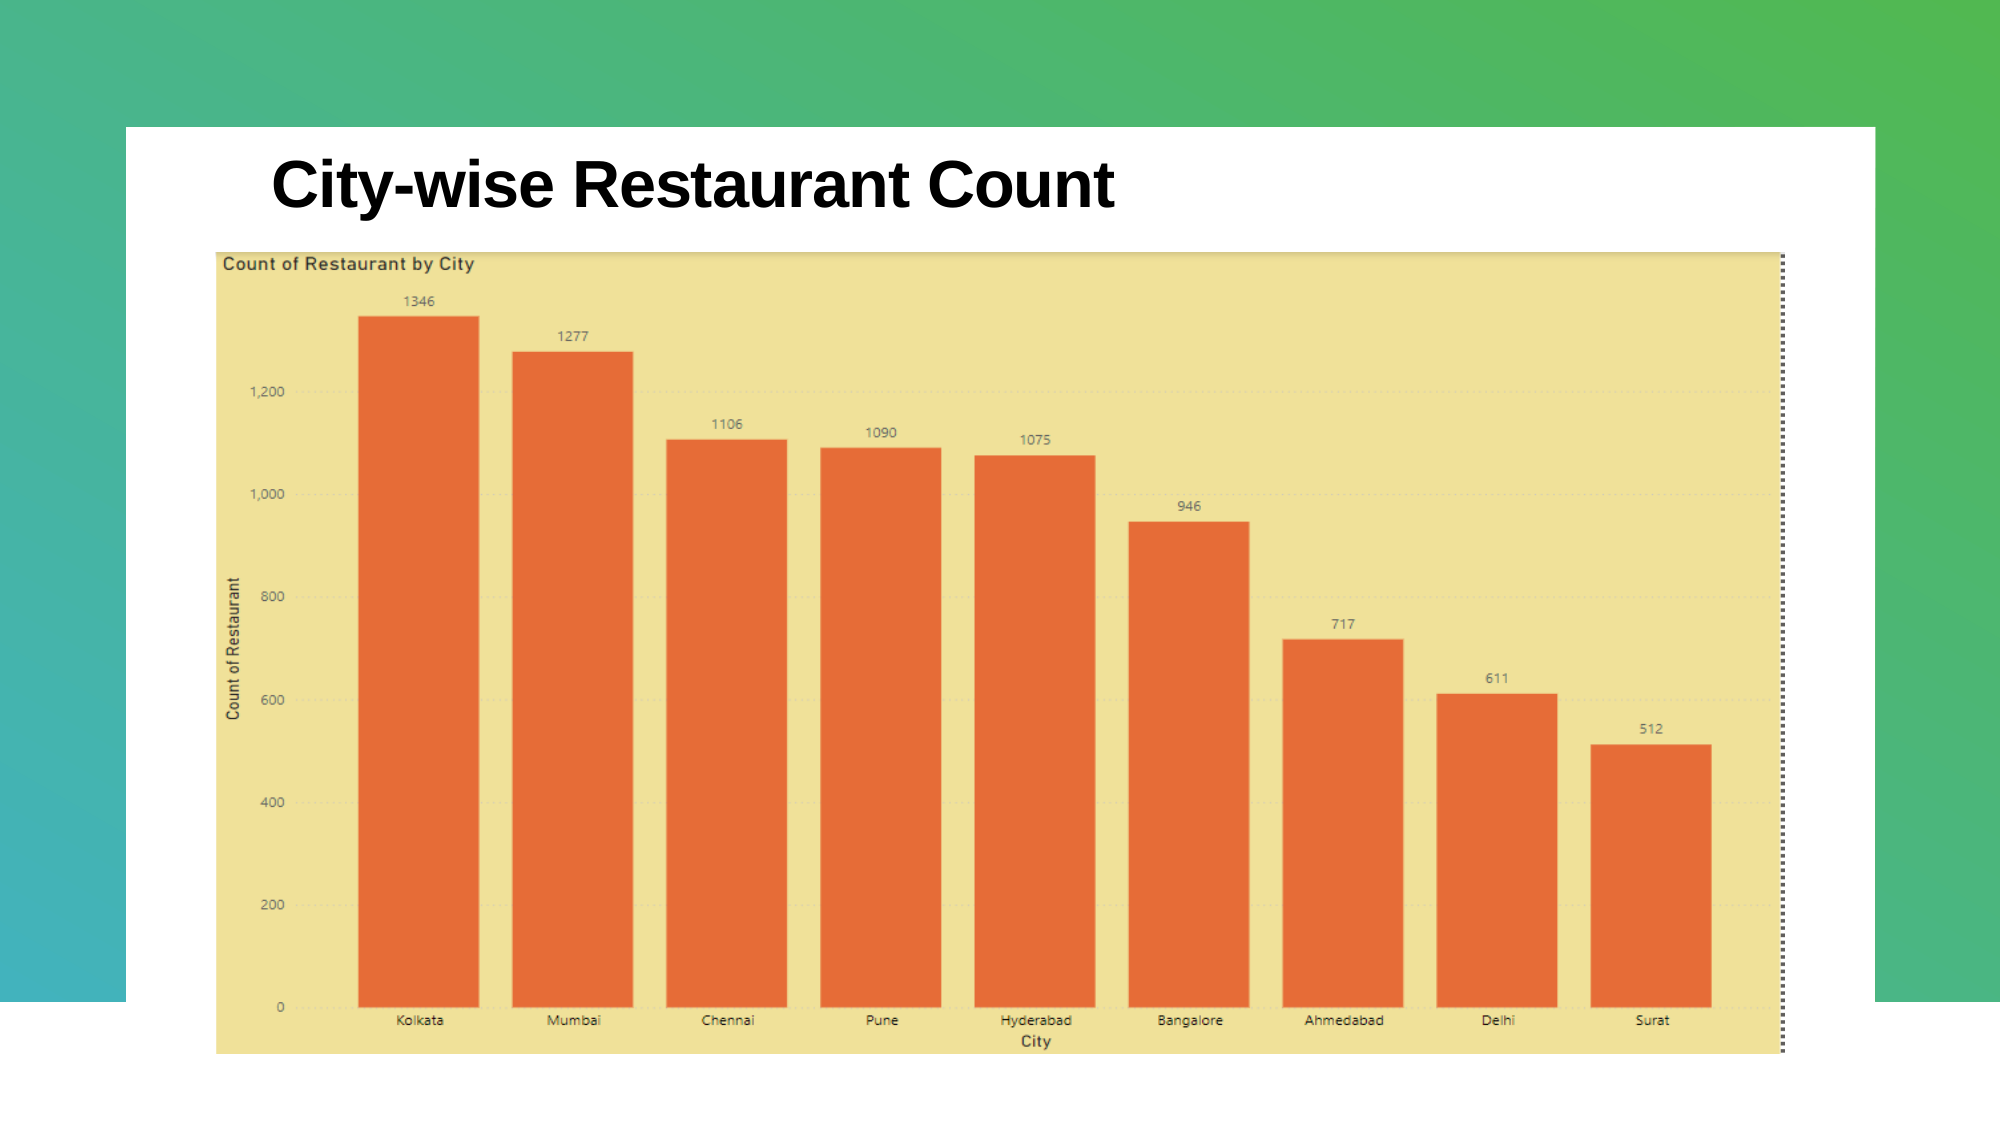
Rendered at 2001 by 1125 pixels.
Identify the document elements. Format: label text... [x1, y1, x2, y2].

title City-wise Restaurant Count [181, 139, 1775, 236]
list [215, 252, 1785, 1054]
